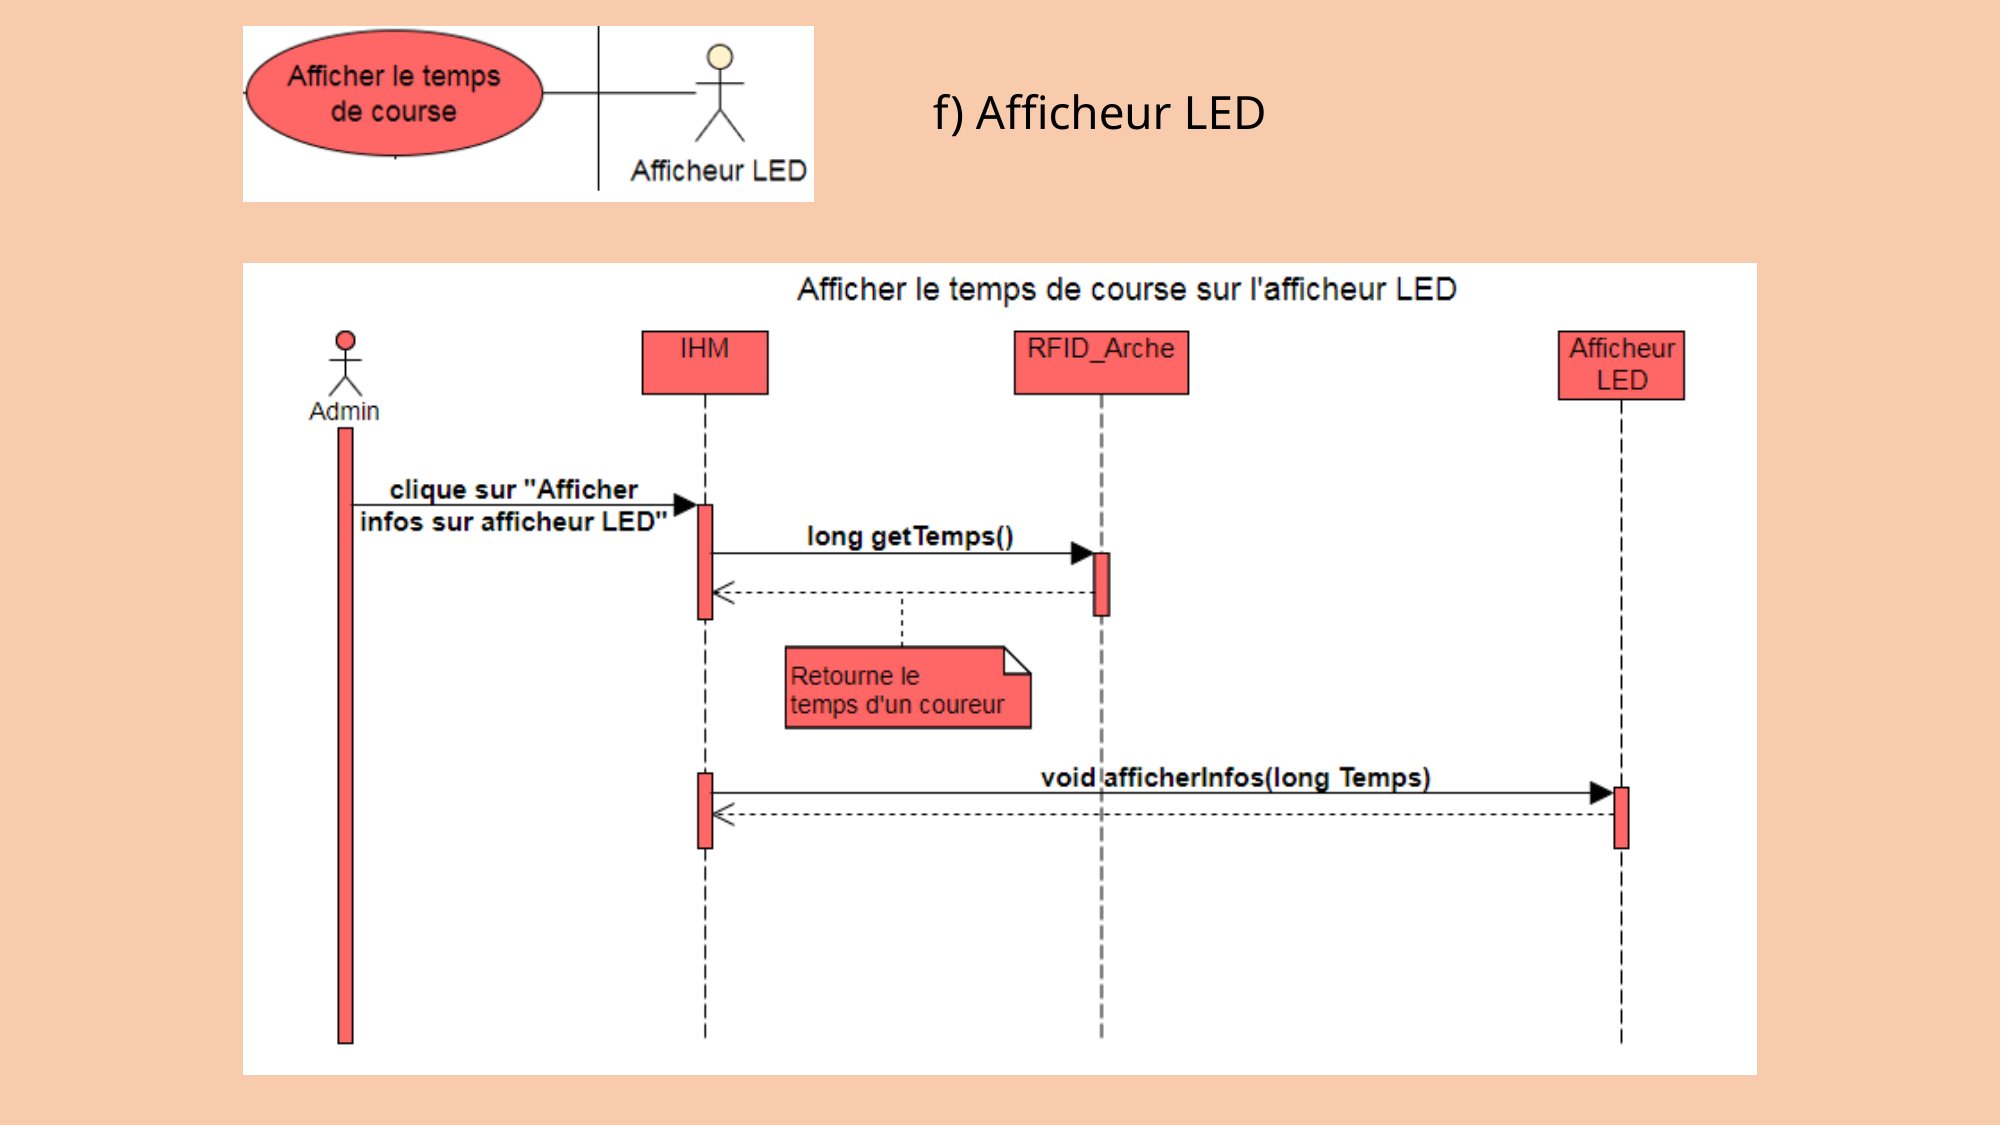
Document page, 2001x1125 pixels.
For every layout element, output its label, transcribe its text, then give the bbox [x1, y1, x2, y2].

picture [243, 263, 1757, 1076]
picture [243, 26, 814, 202]
title f) Afficheur LED [814, 73, 1969, 155]
